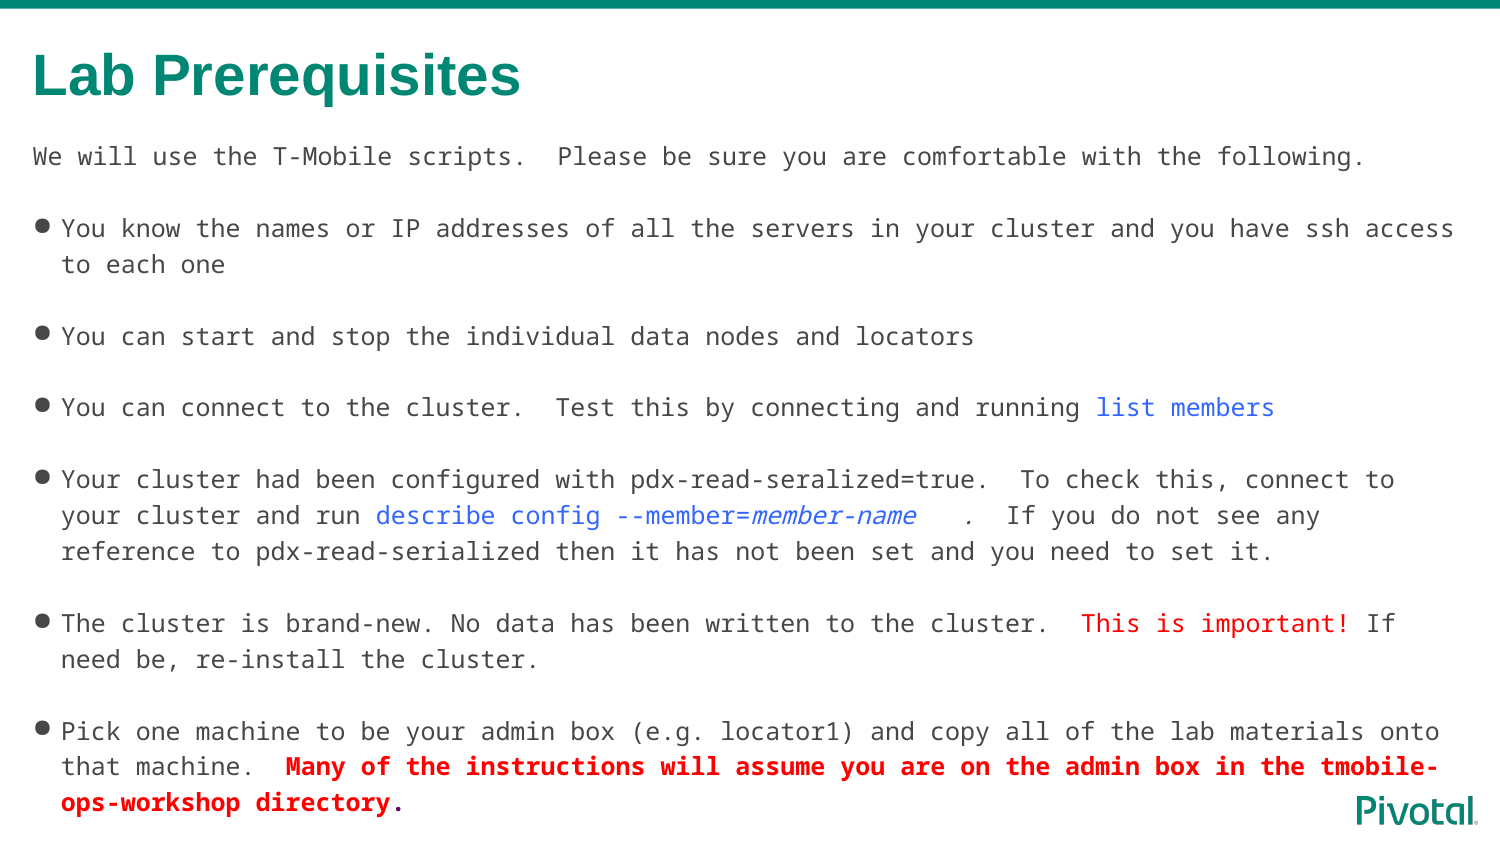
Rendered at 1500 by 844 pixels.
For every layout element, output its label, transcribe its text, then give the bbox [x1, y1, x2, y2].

text_box [87, 232, 118, 283]
picture [1357, 820, 1478, 825]
title Lab Prerequisites [17, 27, 1500, 117]
list We will use the T-Mobile scripts. Please be sure you are comfortable with the following. You know the names or IP addresses of all the servers in your cluster and you have ssh access to each one You can start and stop the individual data nodes and locators You can connect to the cluster. Test this by connecting and running list members Your cluster had been configured with pdx-read-seralized=true. To check this, connect to your cluster and run describe config --member=member-name . If you do not see any reference to pdx-read-serialized then it has not been set and you need to set it. The cluster is brand-new. No data has been written to the cluster. This is important! If need be, re-install the cluster. Pick one machine to be your admin box (e.g. locator1) and copy all of the lab materials onto that machine. Many of the instructions will assume you are on the admin box in the tmobile-ops-workshop directory. [17, 119, 1483, 820]
